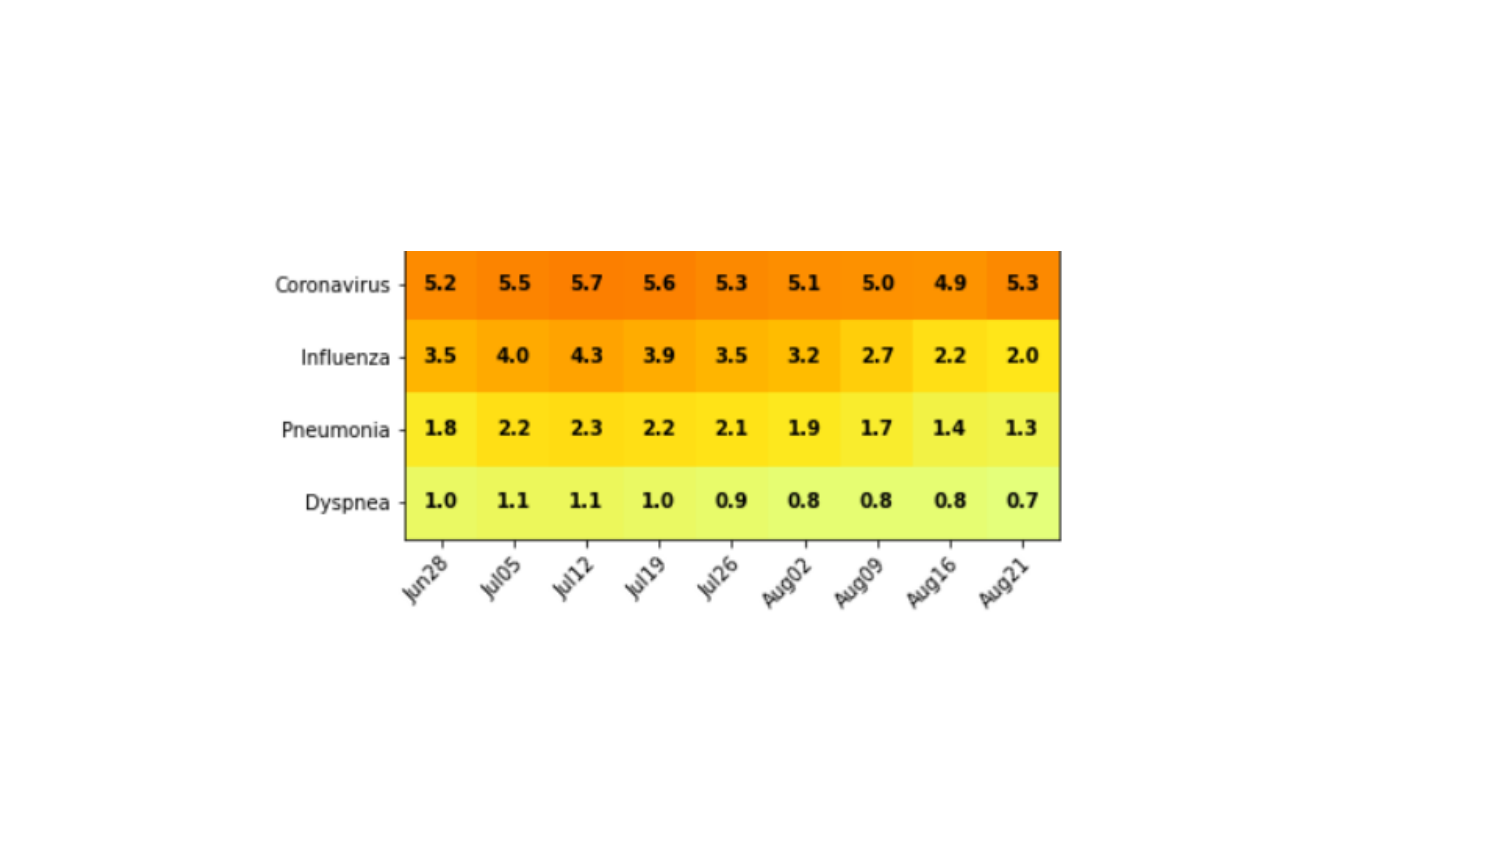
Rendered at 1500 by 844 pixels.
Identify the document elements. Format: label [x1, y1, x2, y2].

picture [231, 251, 1177, 618]
